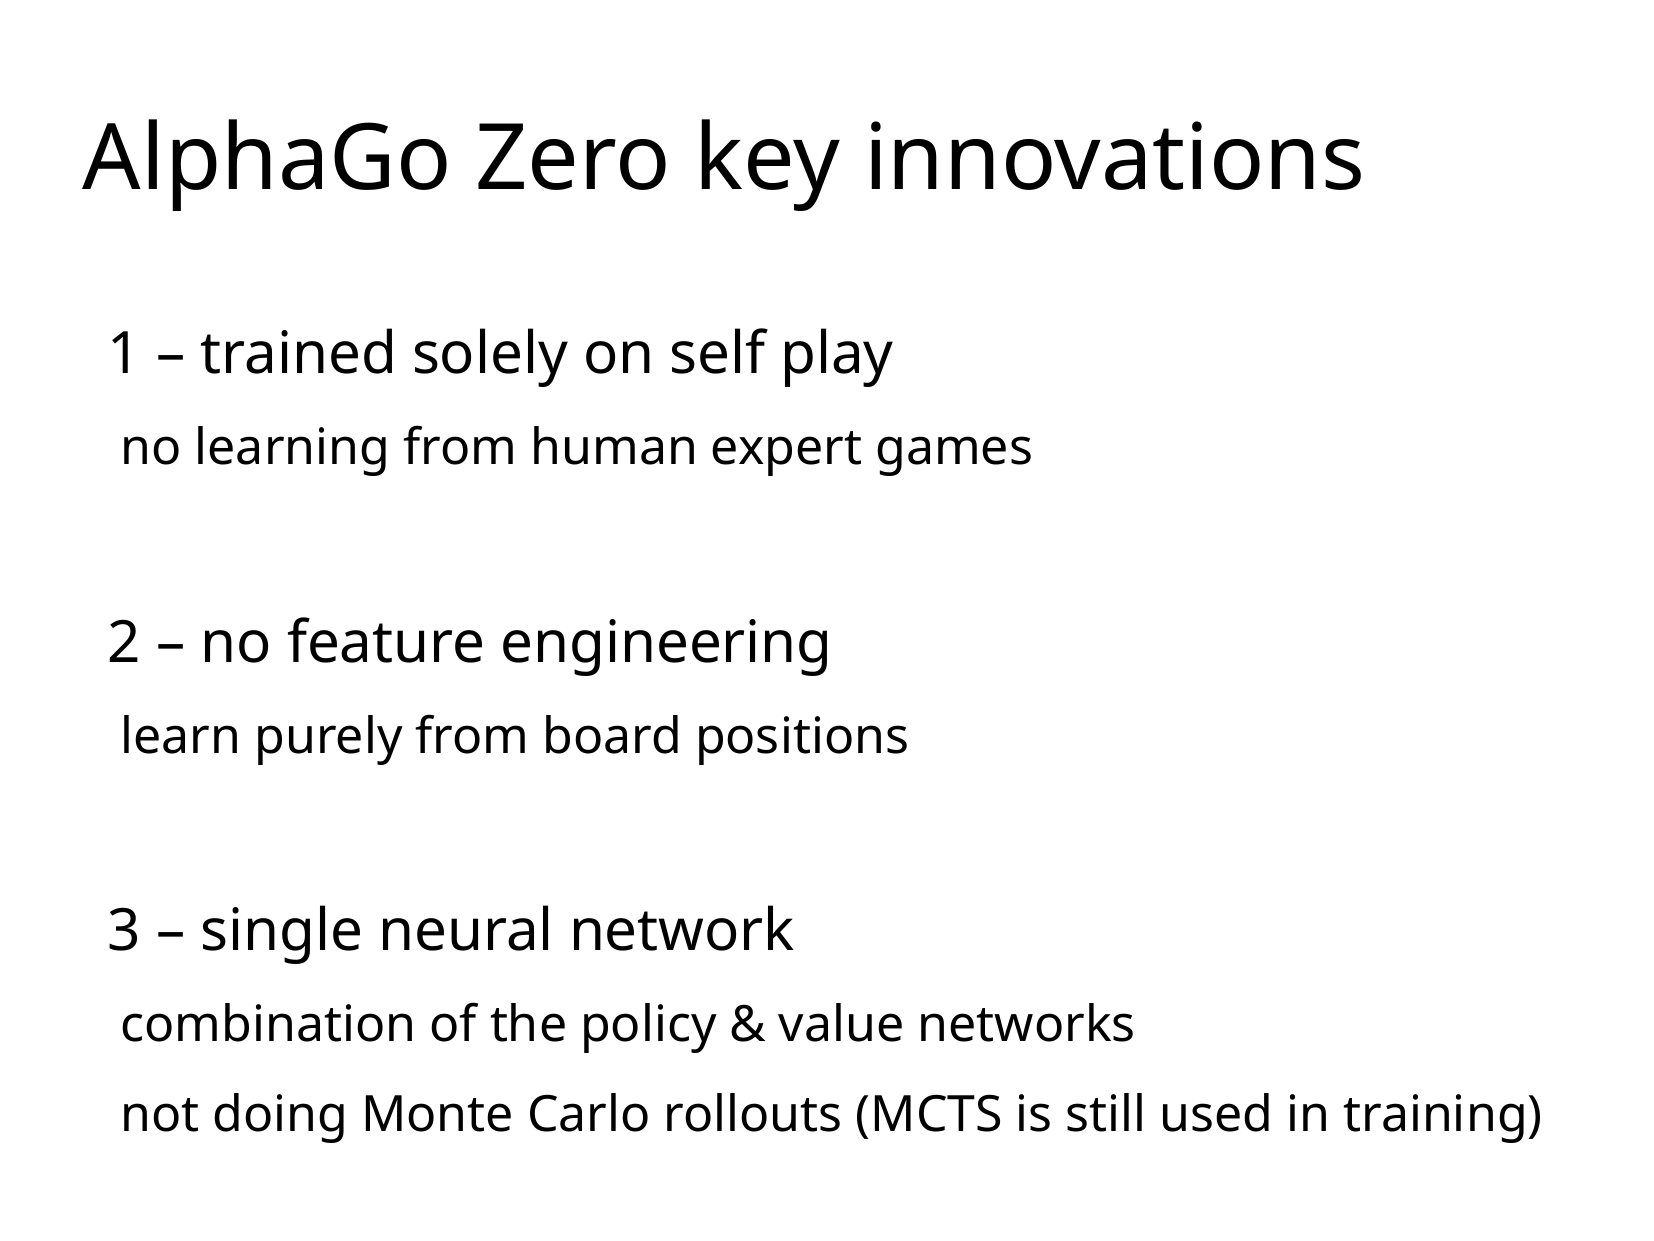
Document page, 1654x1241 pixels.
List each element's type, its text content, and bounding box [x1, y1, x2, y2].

title AlphaGo Zero key innovations [82, 49, 1571, 257]
text_box 1 – trained solely on self play no learning from human expert games 2 – no feature engineering learn purely from board positions 3 – single neural network combination of the policy & value networks not doing Monte Carlo rollouts (MCTS is still used in training) [107, 315, 1596, 1124]
